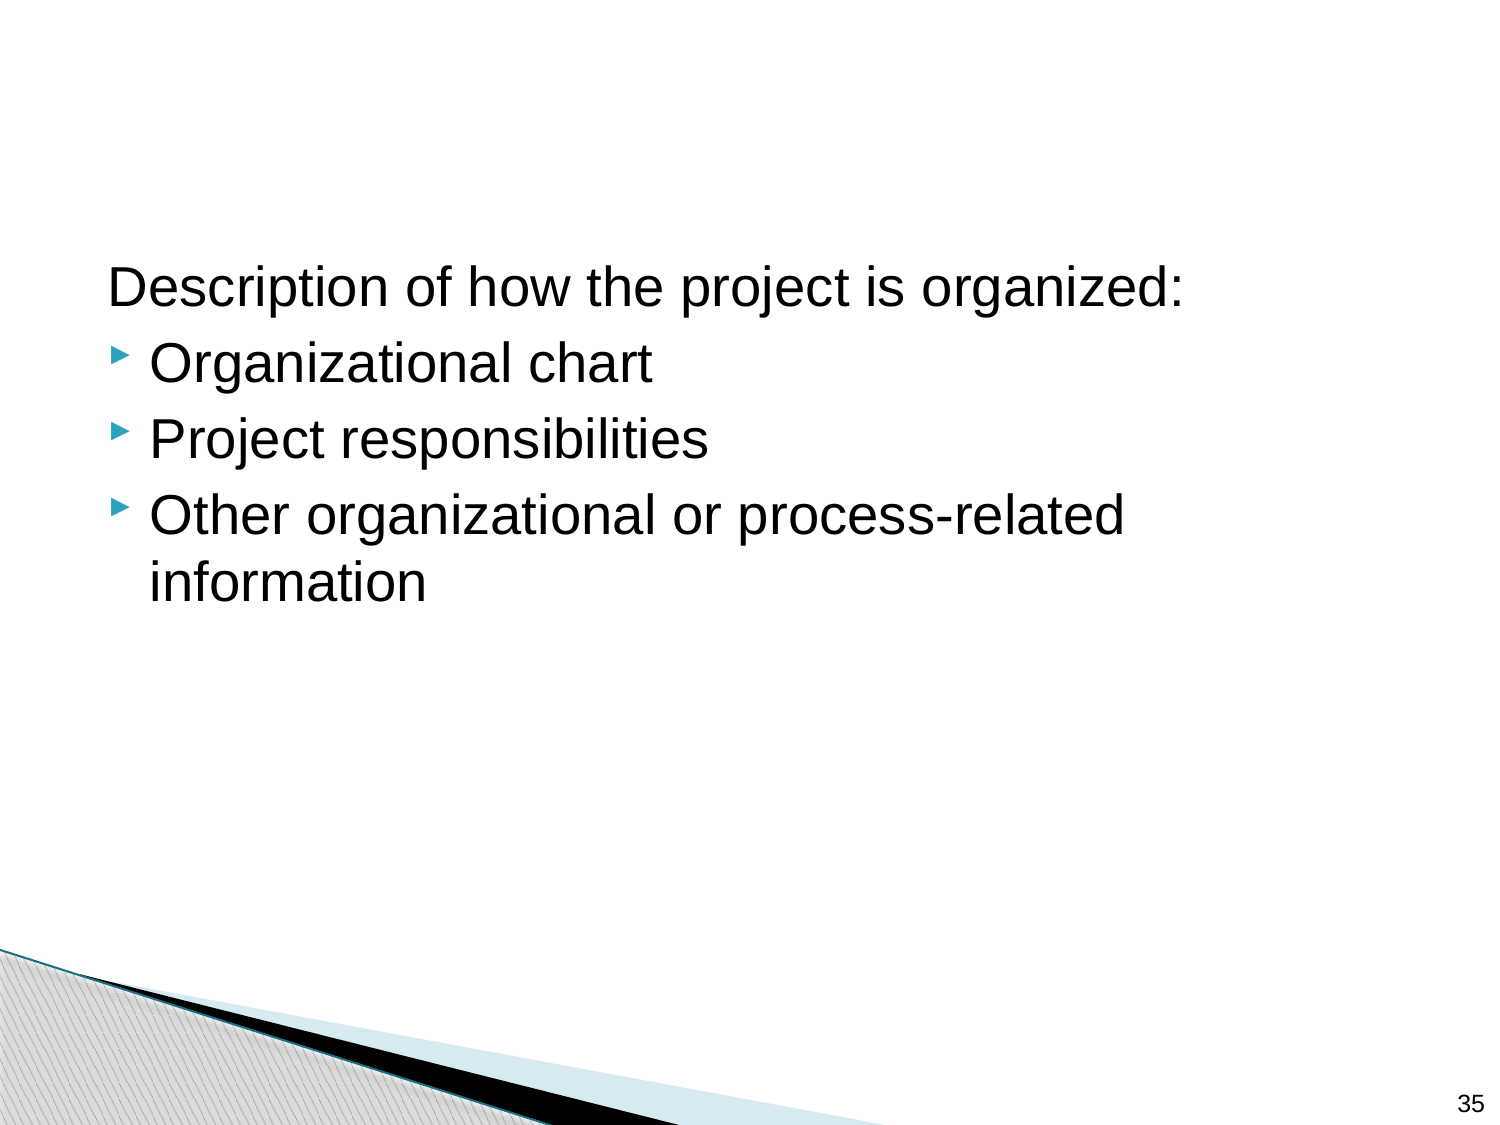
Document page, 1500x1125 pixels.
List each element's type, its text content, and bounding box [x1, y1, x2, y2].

list Description of how the project is organized: Organizational chart Project responsibilities Other organizational or process-related information [75, 242, 1425, 986]
slide_number 35 [1412, 1065, 1500, 1125]
